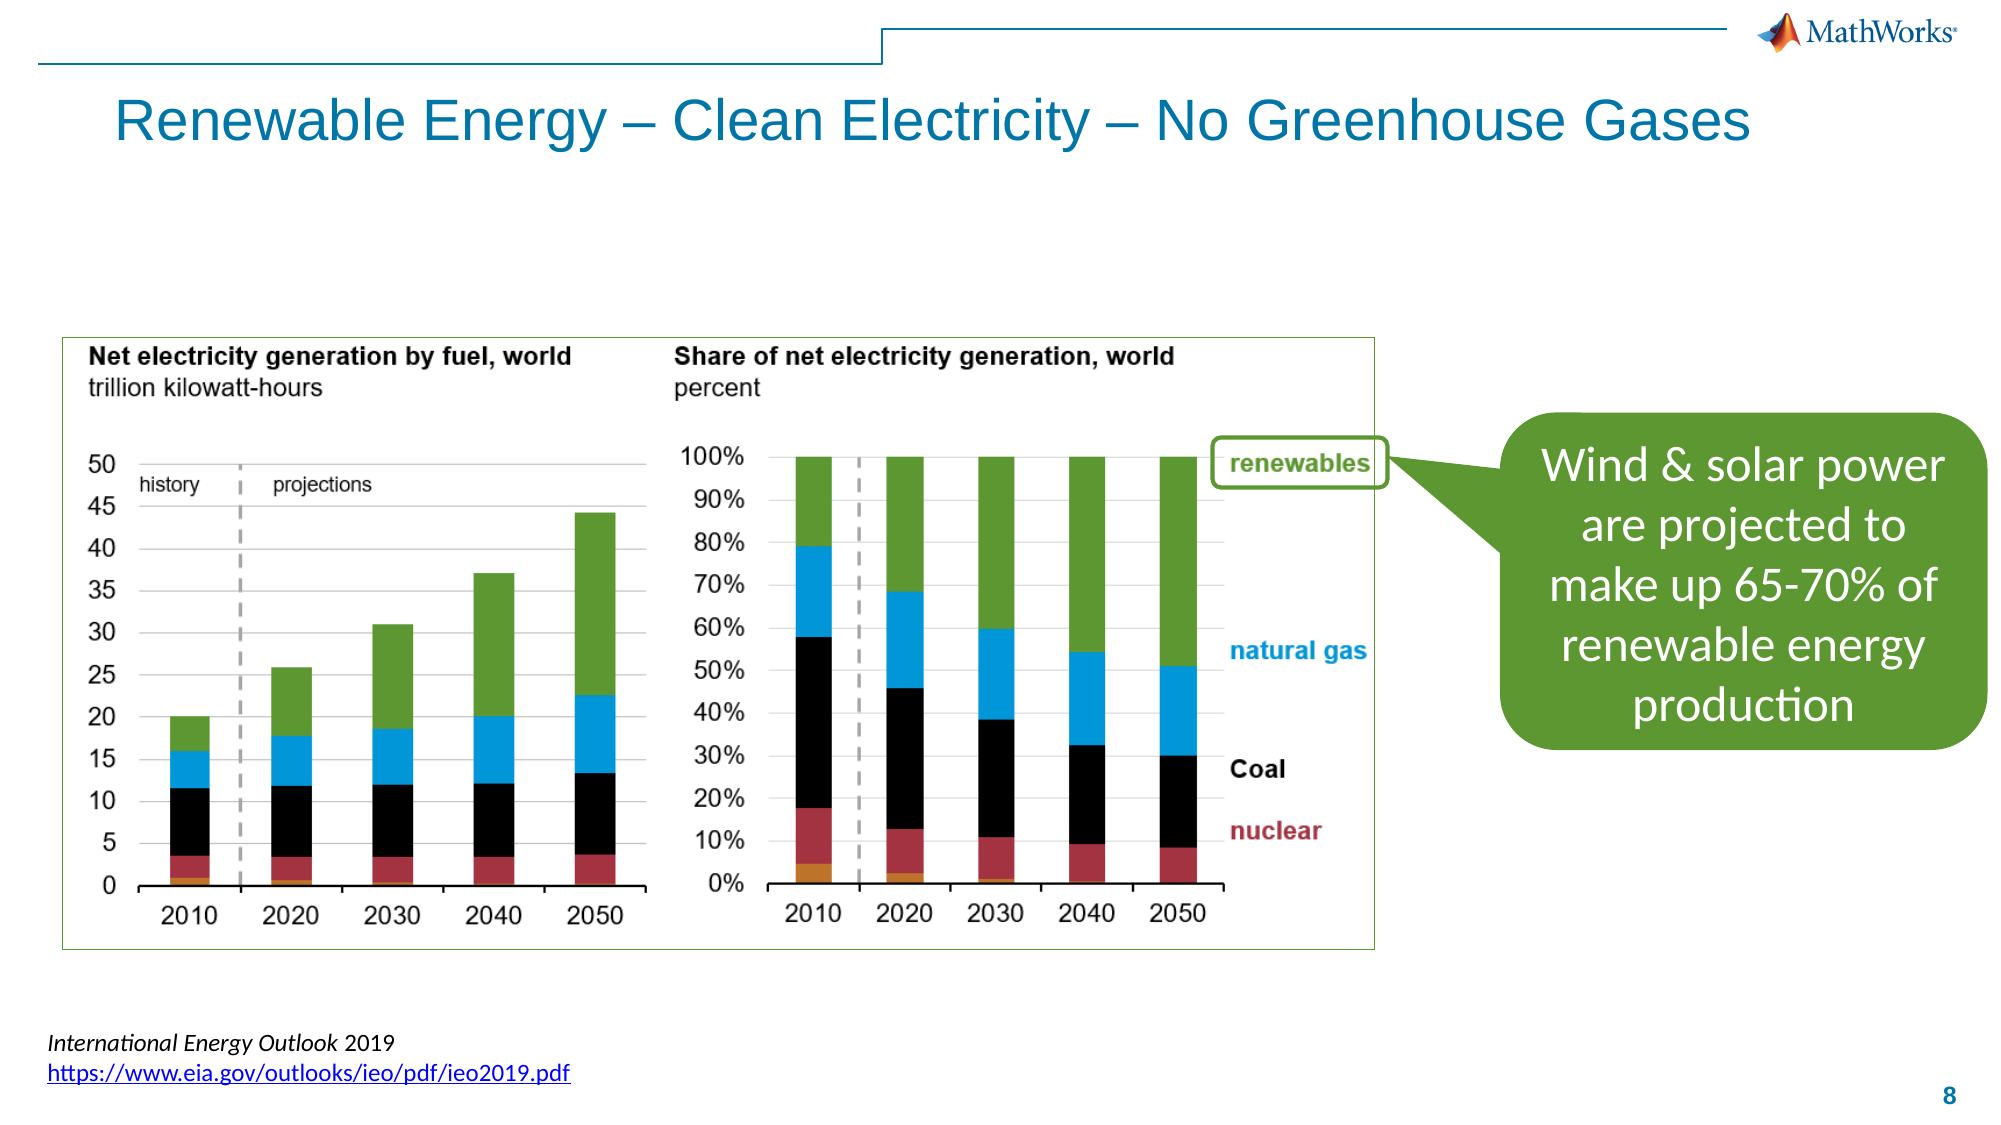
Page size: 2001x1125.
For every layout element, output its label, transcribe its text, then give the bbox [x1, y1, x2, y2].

title Renewable Energy – Clean Electricity – No Greenhouse Gases [99, 75, 1867, 238]
text_box Wind & solar power are projected to make up 65-70% of renewable energy production [1390, 410, 1990, 753]
text_box International Energy Outlook 2019 https://www.eia.gov/outlooks/ieo/pdf/ieo2019.pdf [32, 1018, 587, 1094]
picture [62, 337, 1375, 951]
picture [1751, 3, 1970, 63]
text_box [1379, 435, 1390, 490]
